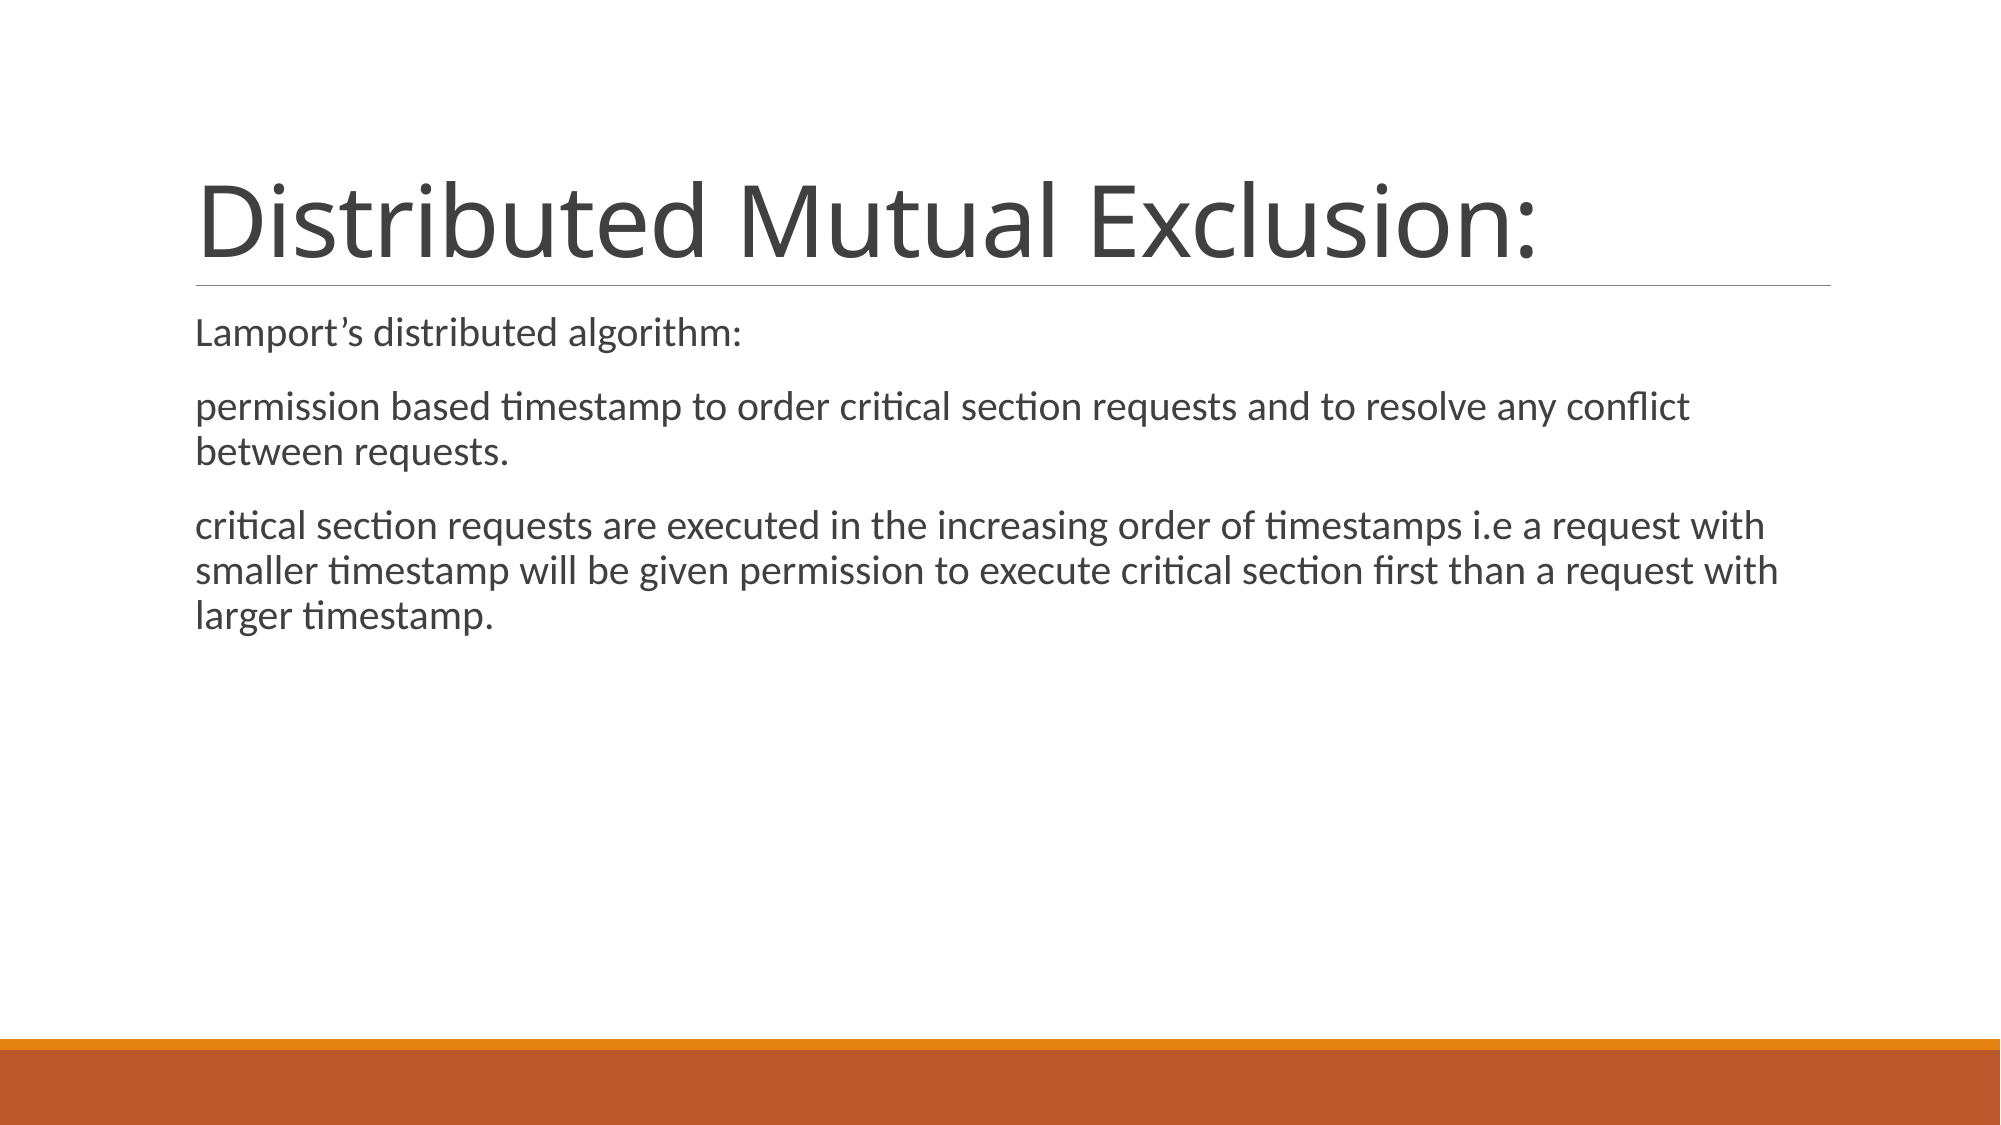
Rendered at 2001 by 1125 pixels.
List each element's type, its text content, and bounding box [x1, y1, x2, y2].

list Lamport’s distributed algorithm: permission based timestamp to order critical section requests and to resolve any conflict between requests. critical section requests are executed in the increasing order of timestamps i.e a request with smaller timestamp will be given permission to execute critical section first than a request with larger timestamp. [180, 302, 1830, 963]
title Distributed Mutual Exclusion: [180, 47, 1830, 285]
